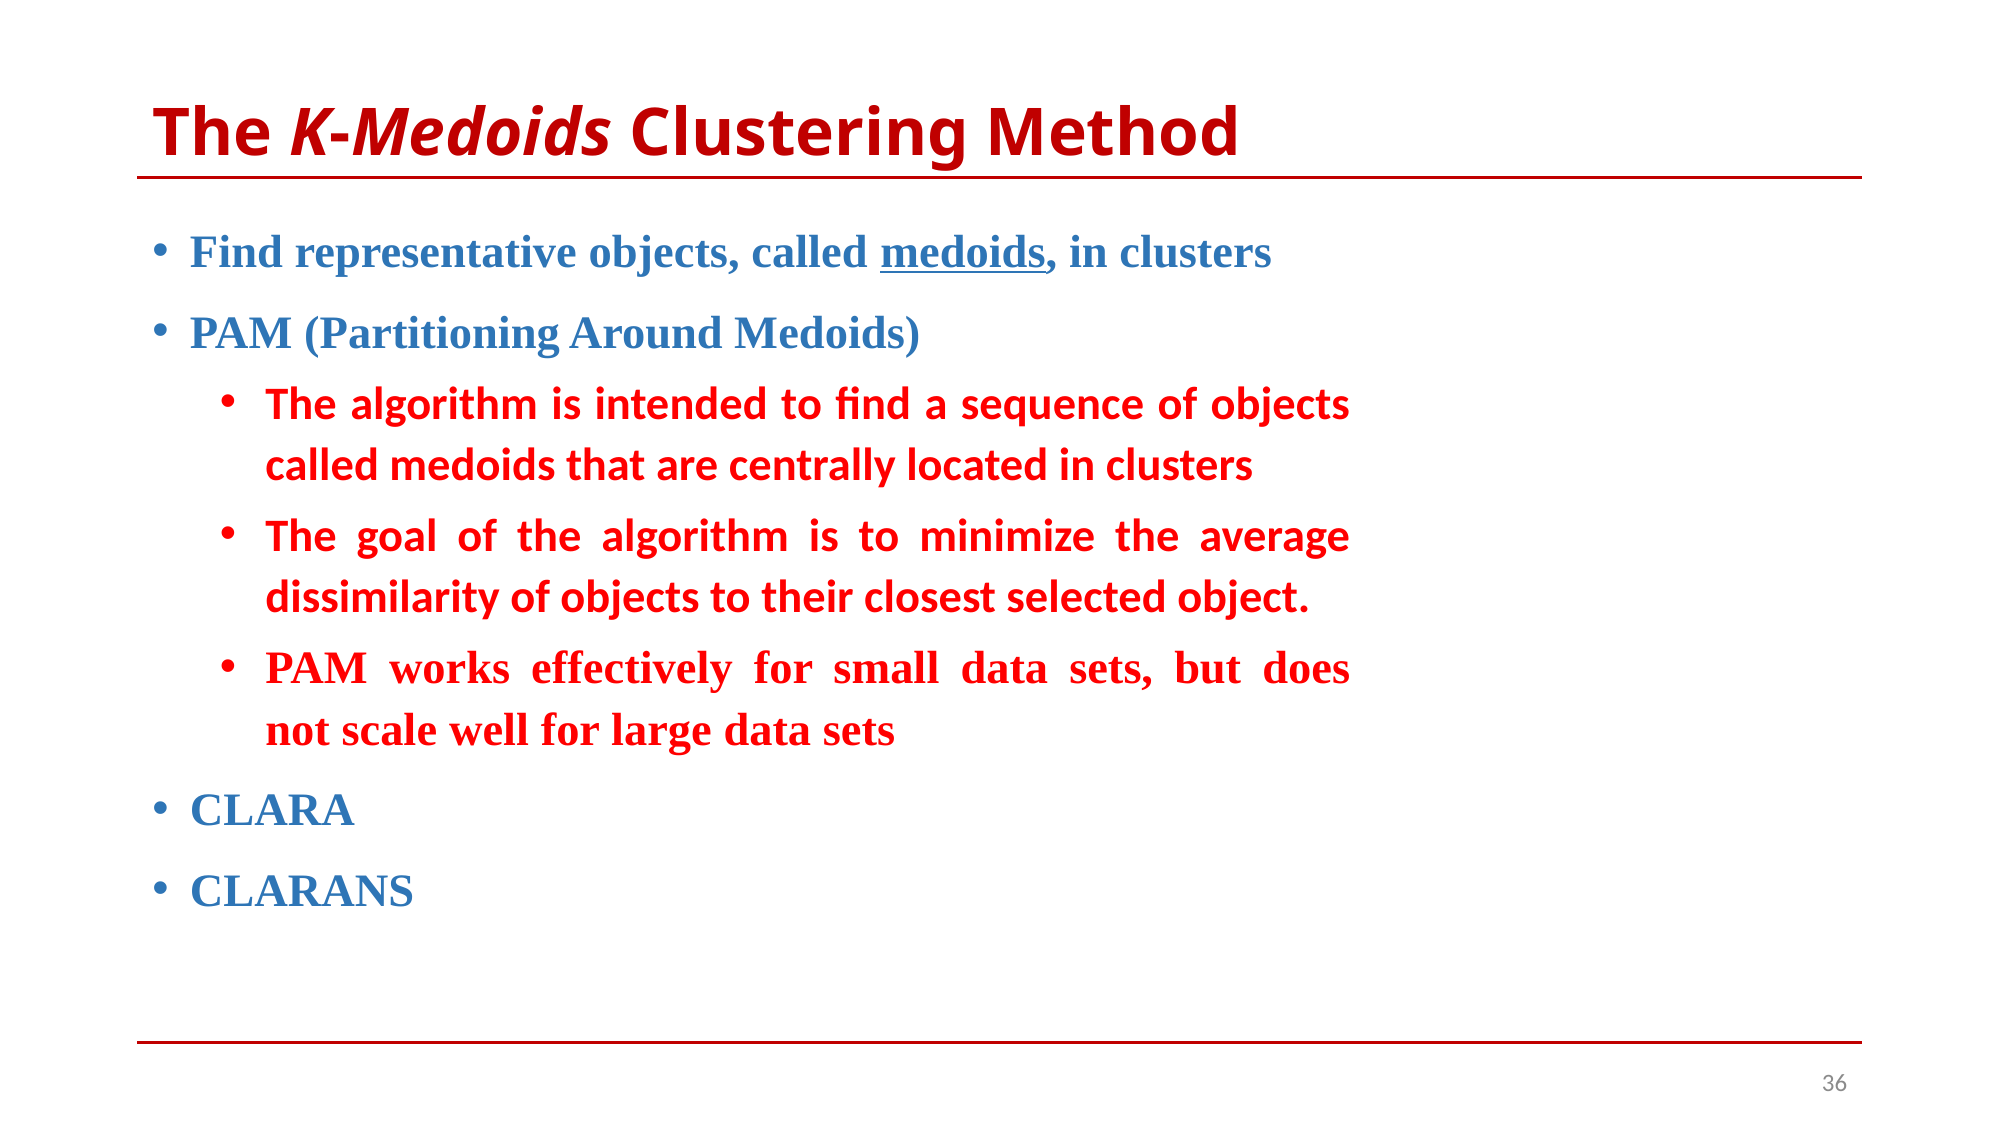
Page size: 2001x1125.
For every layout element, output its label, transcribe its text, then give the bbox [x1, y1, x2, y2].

slide_number 36 [1412, 1051, 1863, 1111]
list Find representative objects, called medoids, in clusters PAM (Partitioning Around Medoids) The algorithm is intended to find a sequence of objects called medoids that are centrally located in clusters The goal of the algorithm is to minimize the average dissimilarity of objects to their closest selected object. PAM works effectively for small data sets, but does not scale well for large data sets CLARA CLARANS [137, 208, 1367, 1014]
title The K-Medoids Clustering Method [137, 90, 1863, 178]
